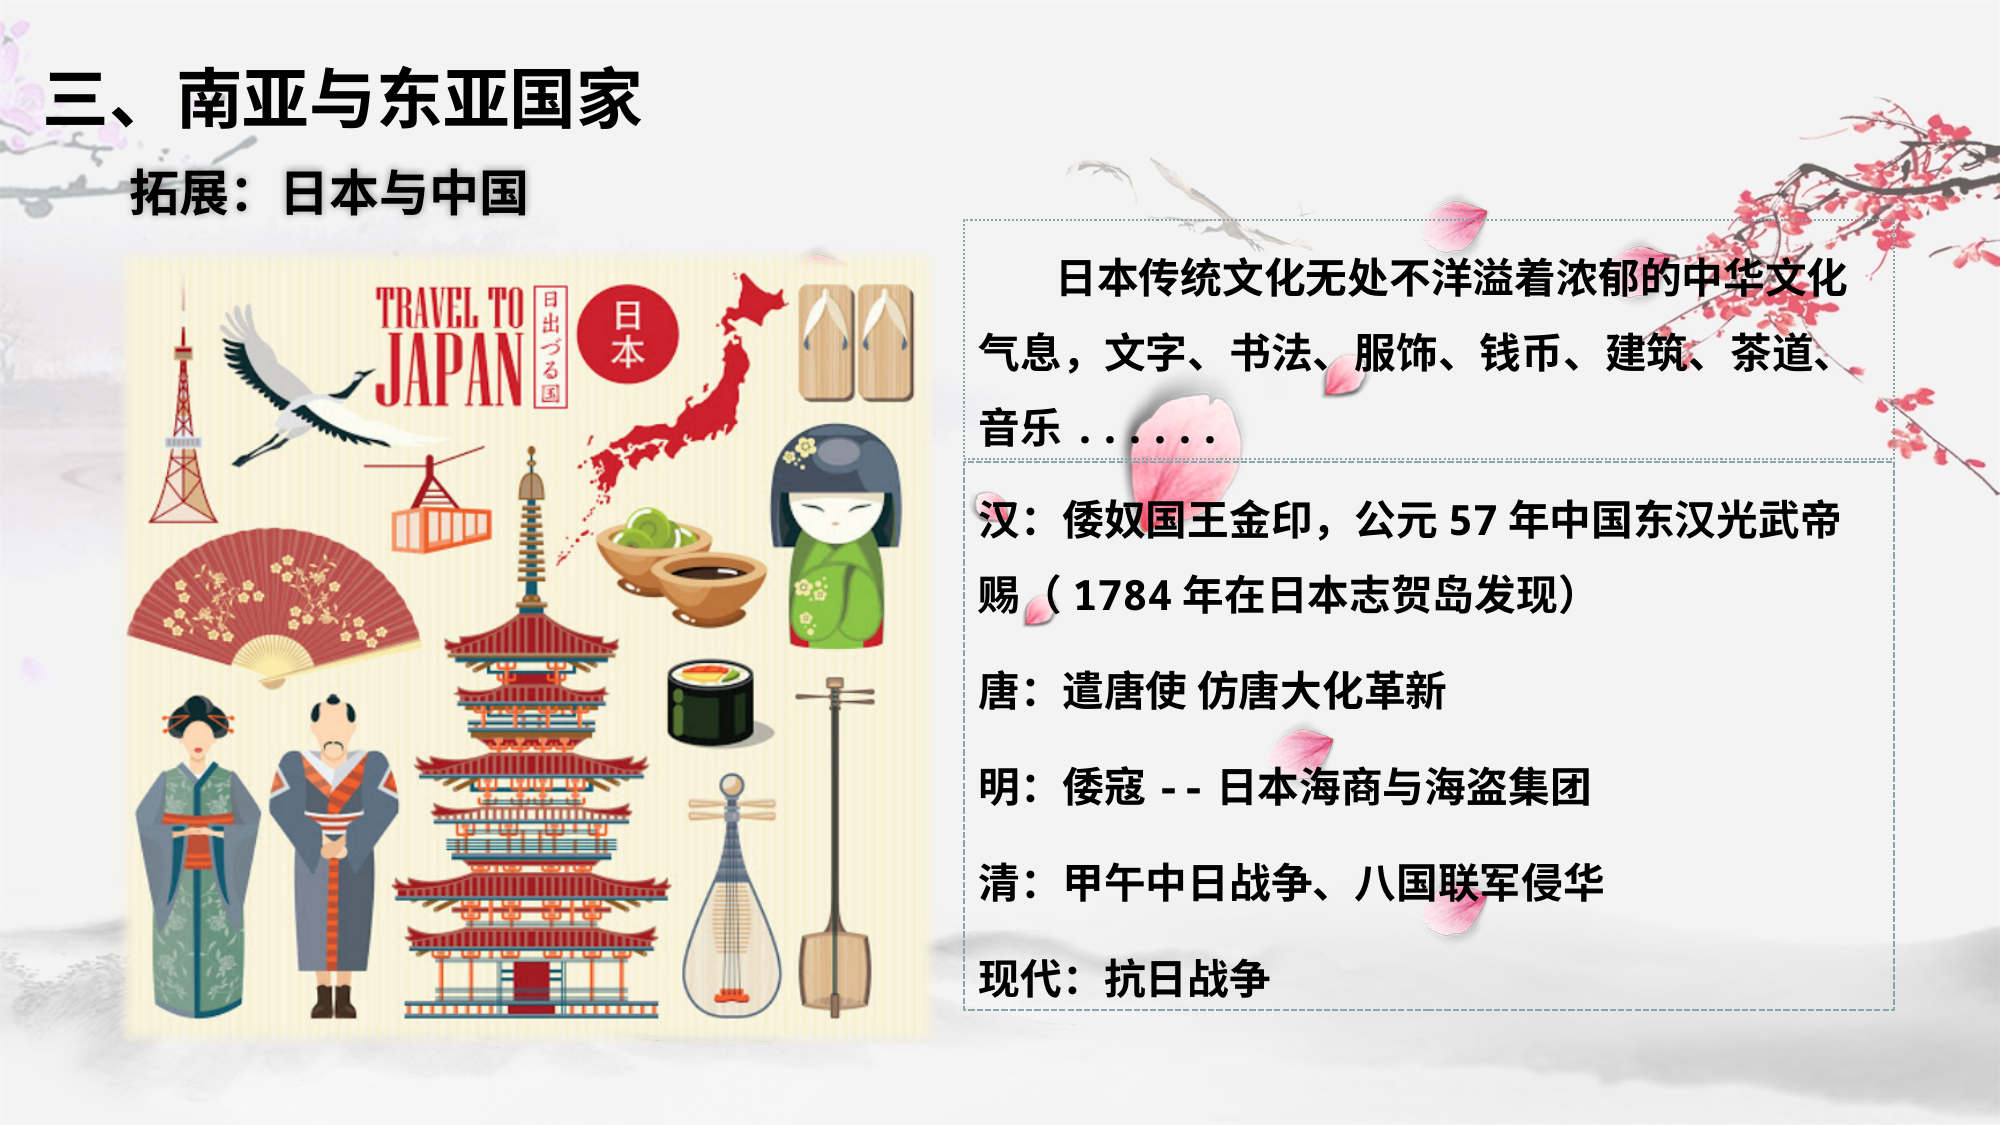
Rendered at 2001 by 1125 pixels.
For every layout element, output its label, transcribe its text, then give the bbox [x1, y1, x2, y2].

text_box 汉：倭奴国王金印，公元57年中国东汉光武帝赐（1784年在日本志贺岛发现） 唐：遣唐使 仿唐大化革新 明：倭寇--日本海商与海盗集团 清：甲午中日战争、八国联军侵华 现代：抗日战争 [964, 461, 1895, 1010]
picture [1418, 188, 1490, 265]
picture [946, 296, 1384, 693]
text_box 日本传统文化无处不洋溢着浓郁的中华文化气息，文字、书法、服饰、钱币、建筑、茶道、音乐...... [964, 219, 1895, 460]
picture [0, 241, 1524, 1125]
text_box 三、南亚与东亚国家 [27, 49, 1511, 144]
picture [1601, 233, 1673, 310]
text_box 拓展：日本与中国 [113, 152, 655, 231]
text_box 王建建立高丽王朝，仿效唐朝制度 [0, 0, 2000, 1125]
picture [1264, 715, 1336, 792]
